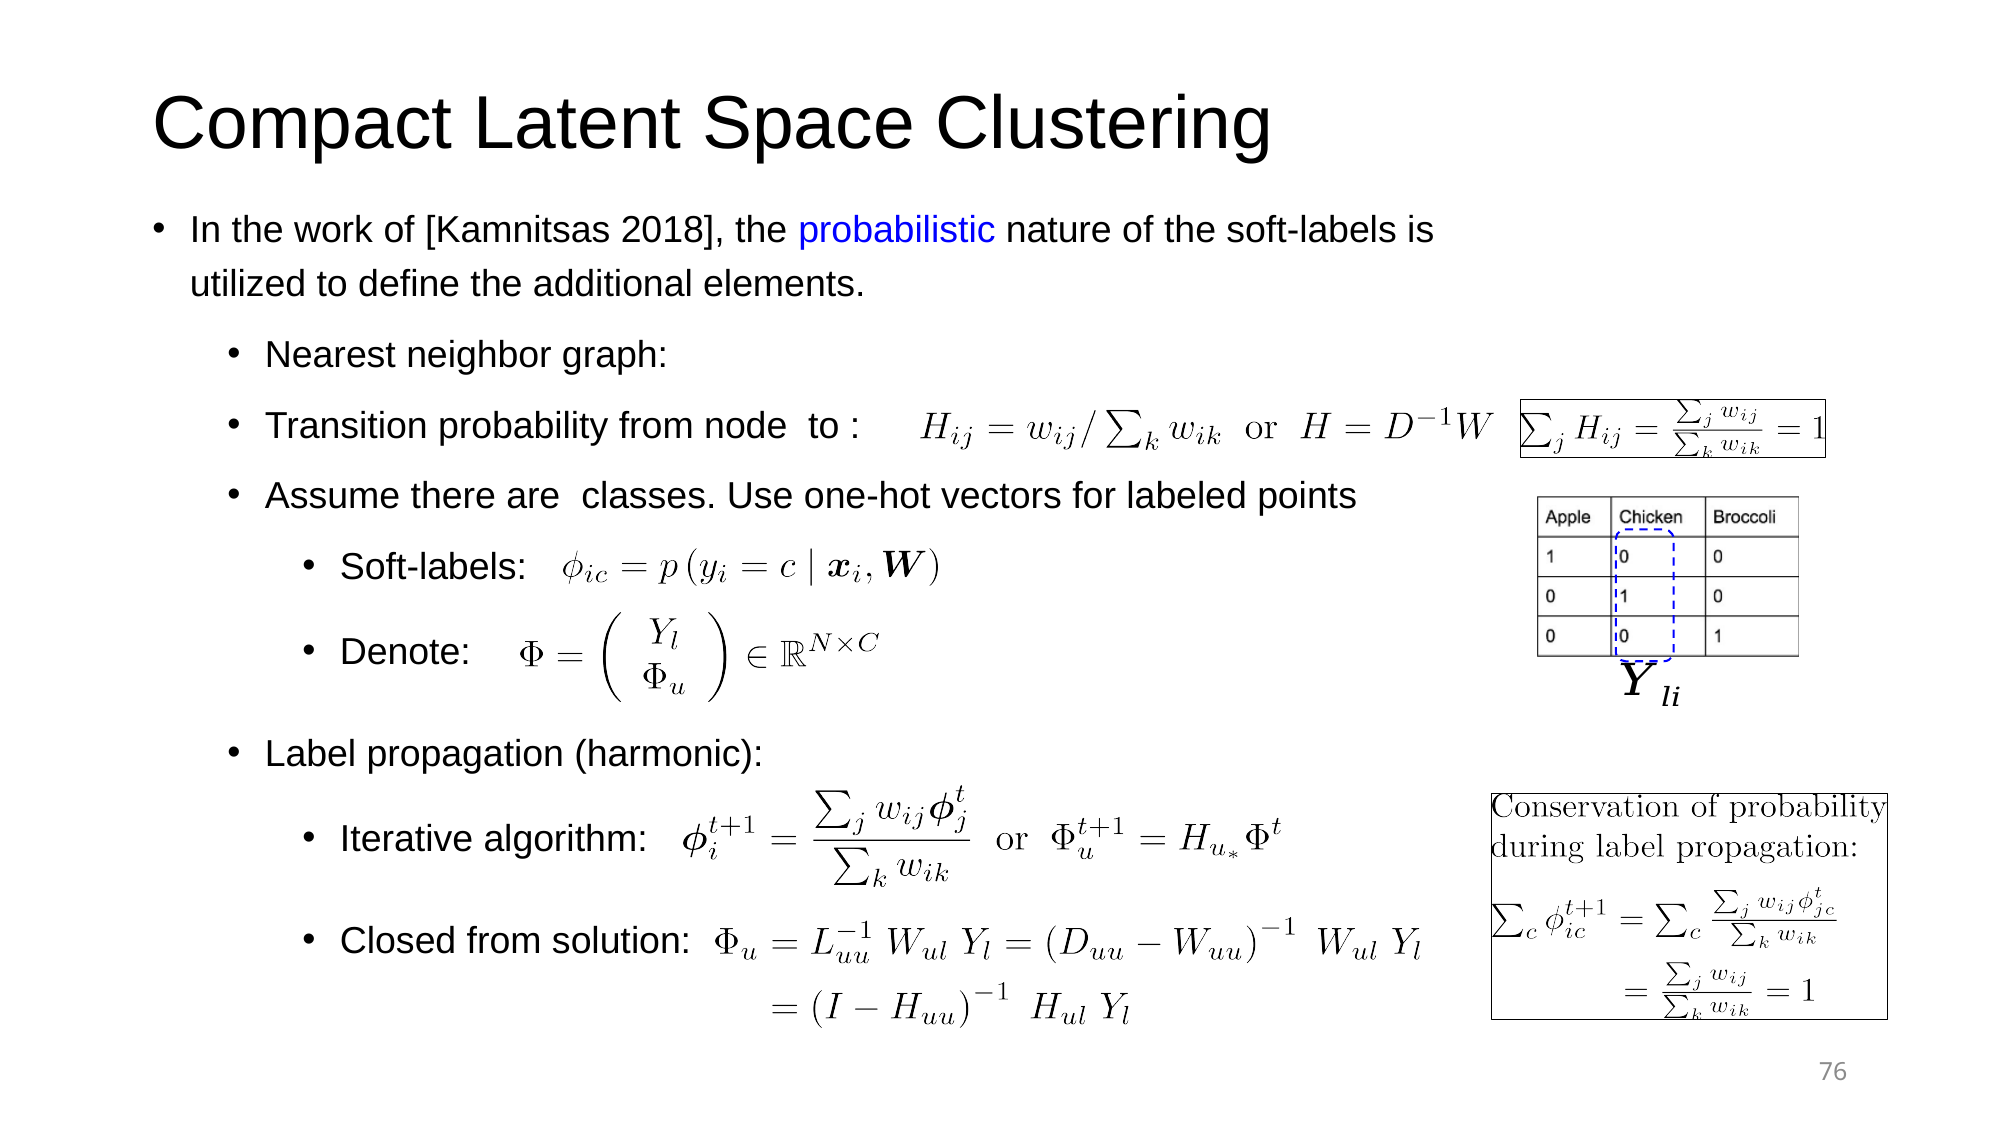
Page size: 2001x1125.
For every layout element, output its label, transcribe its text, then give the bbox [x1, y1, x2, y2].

picture [520, 612, 879, 702]
picture [1491, 793, 1887, 1020]
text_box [1536, 493, 1799, 713]
slide_number 76 [1412, 1042, 1863, 1103]
title Compact Latent Space Clustering [137, 59, 1863, 189]
picture [563, 548, 939, 586]
picture [683, 785, 1281, 887]
picture [1520, 399, 1825, 458]
picture [920, 407, 1494, 450]
picture [715, 917, 1420, 1028]
